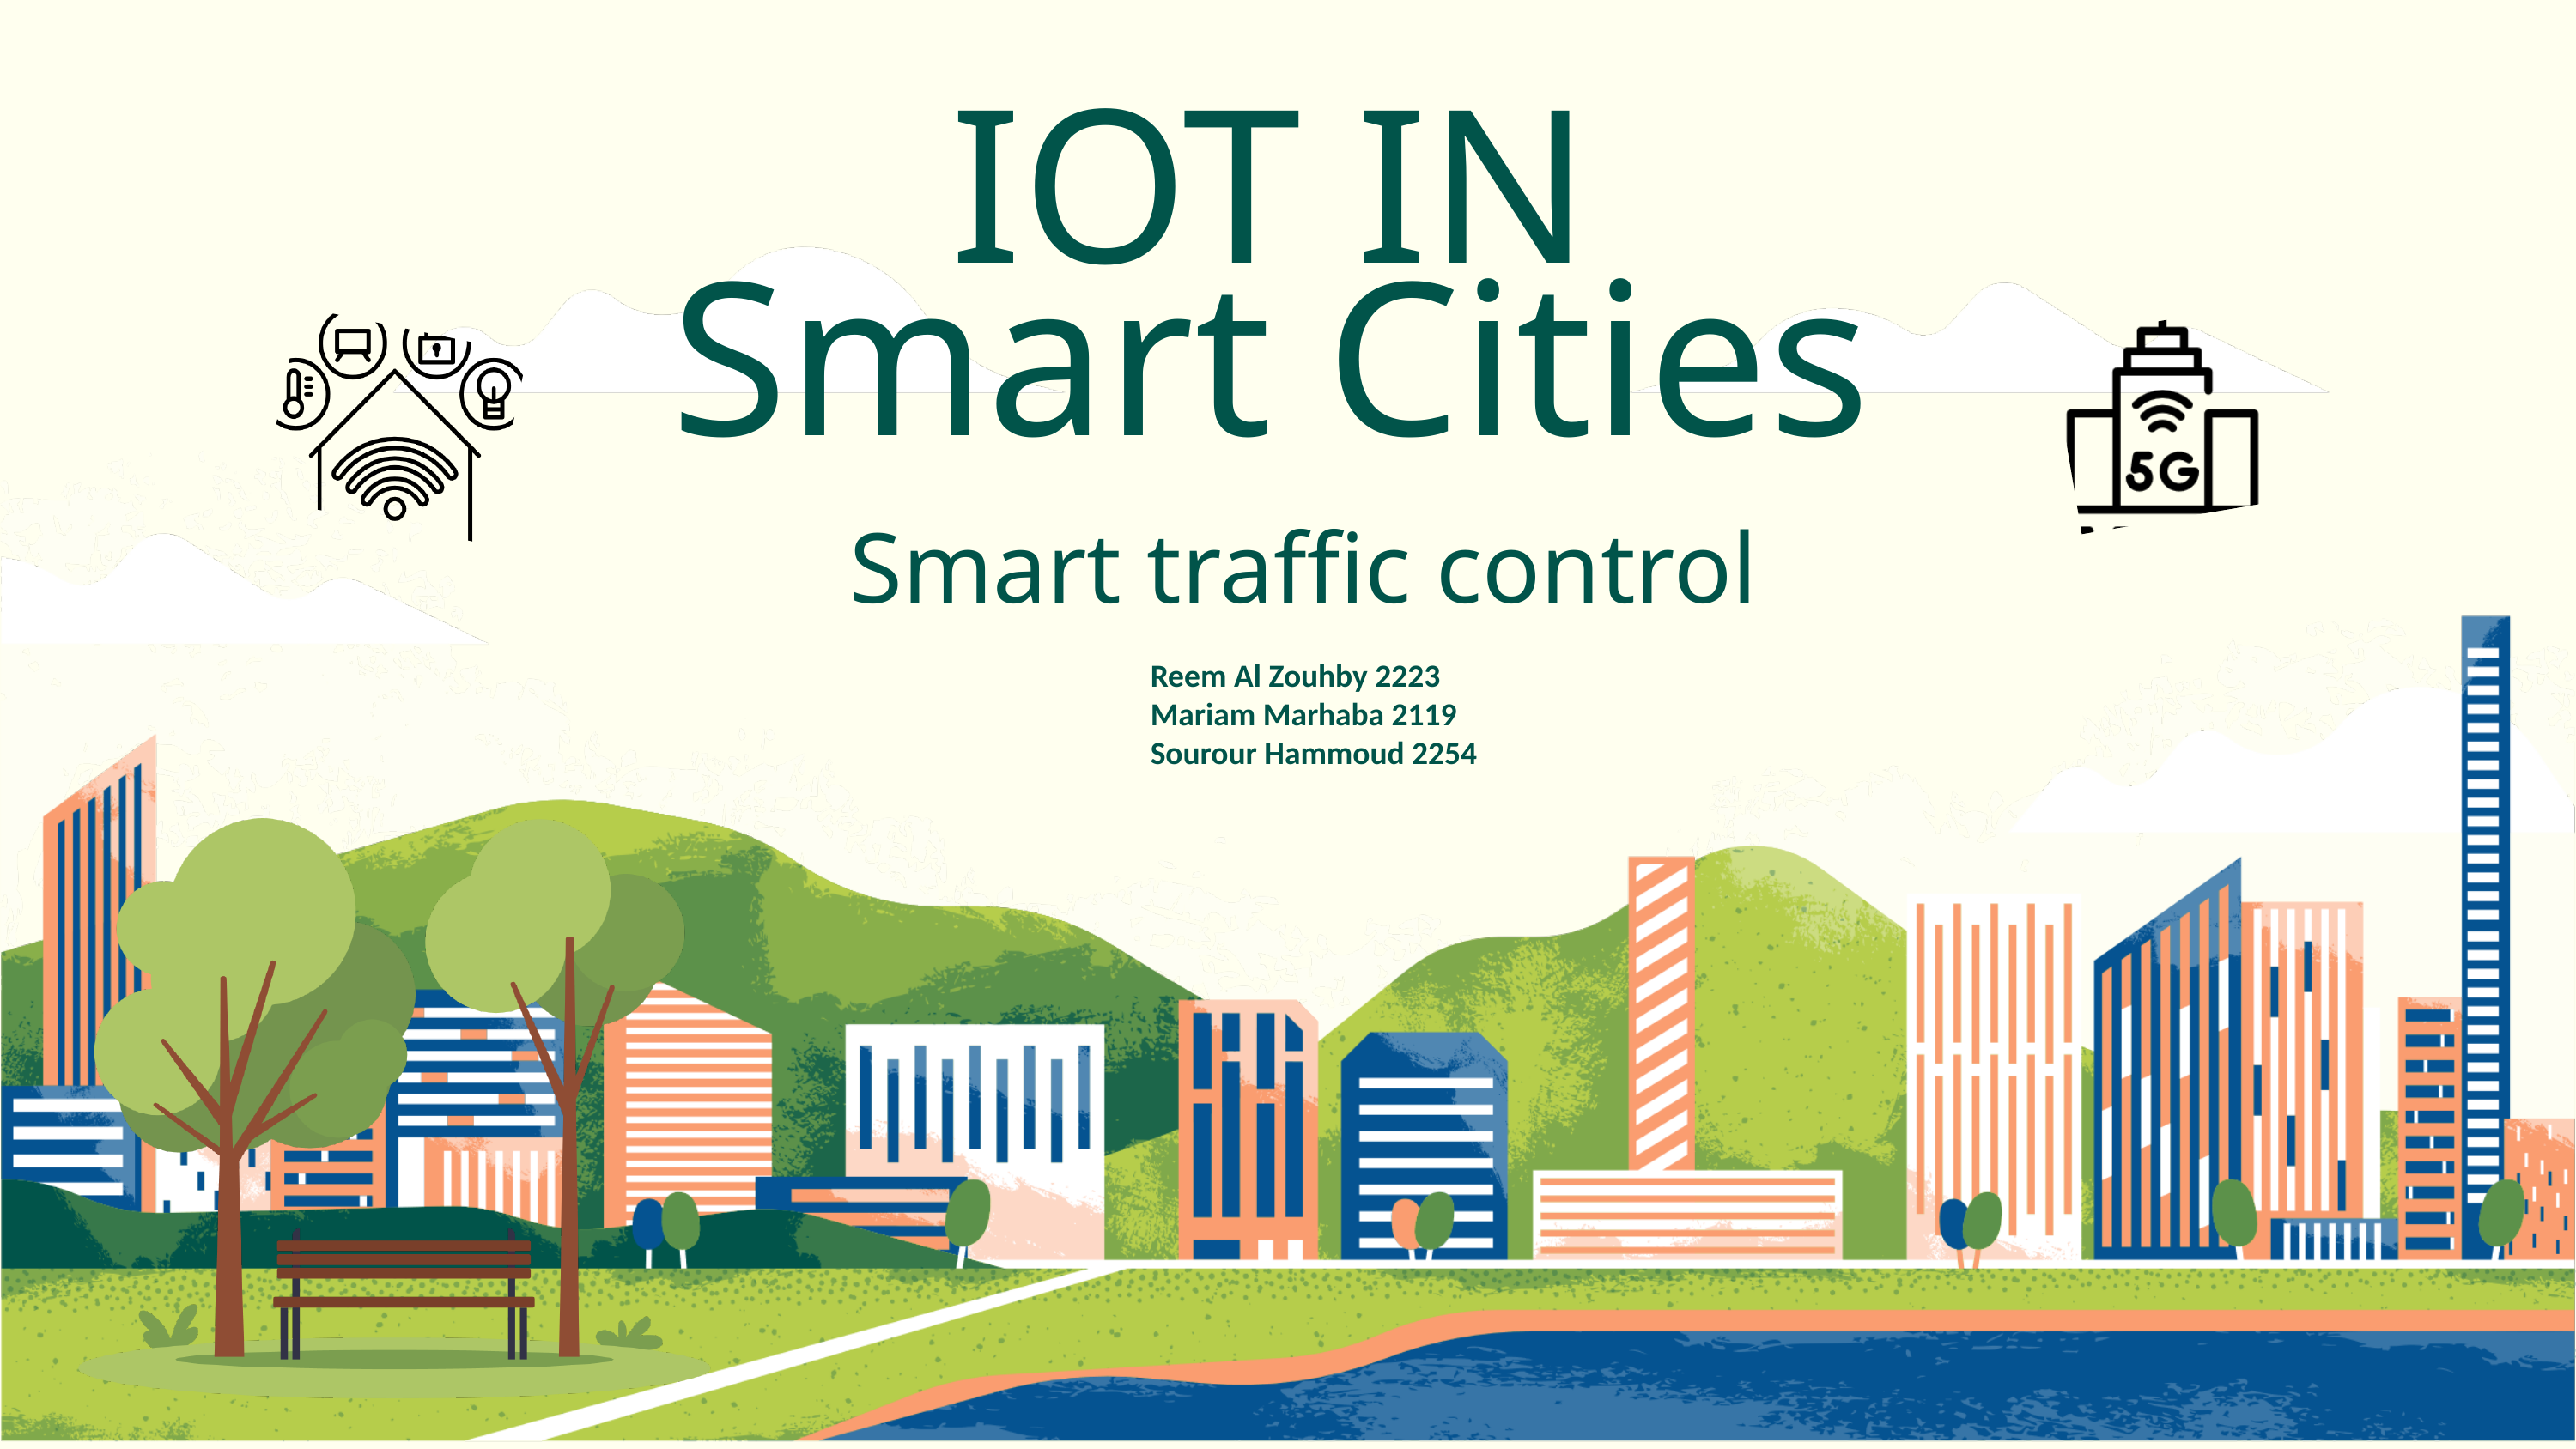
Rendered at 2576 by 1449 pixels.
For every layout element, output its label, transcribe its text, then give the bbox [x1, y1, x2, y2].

text_box IOT IN Smart Cities [590, 133, 1951, 479]
text_box [261, 306, 528, 545]
text_box Reem Al Zouhby 2223 Mariam Marhaba 2119 Sourour Hammoud 2254 [1138, 648, 1503, 778]
text_box Smart traffic control [623, 449, 1984, 622]
text_box [2049, 306, 2276, 535]
text_box [77, 818, 711, 1398]
text_box [0, 245, 2576, 1444]
